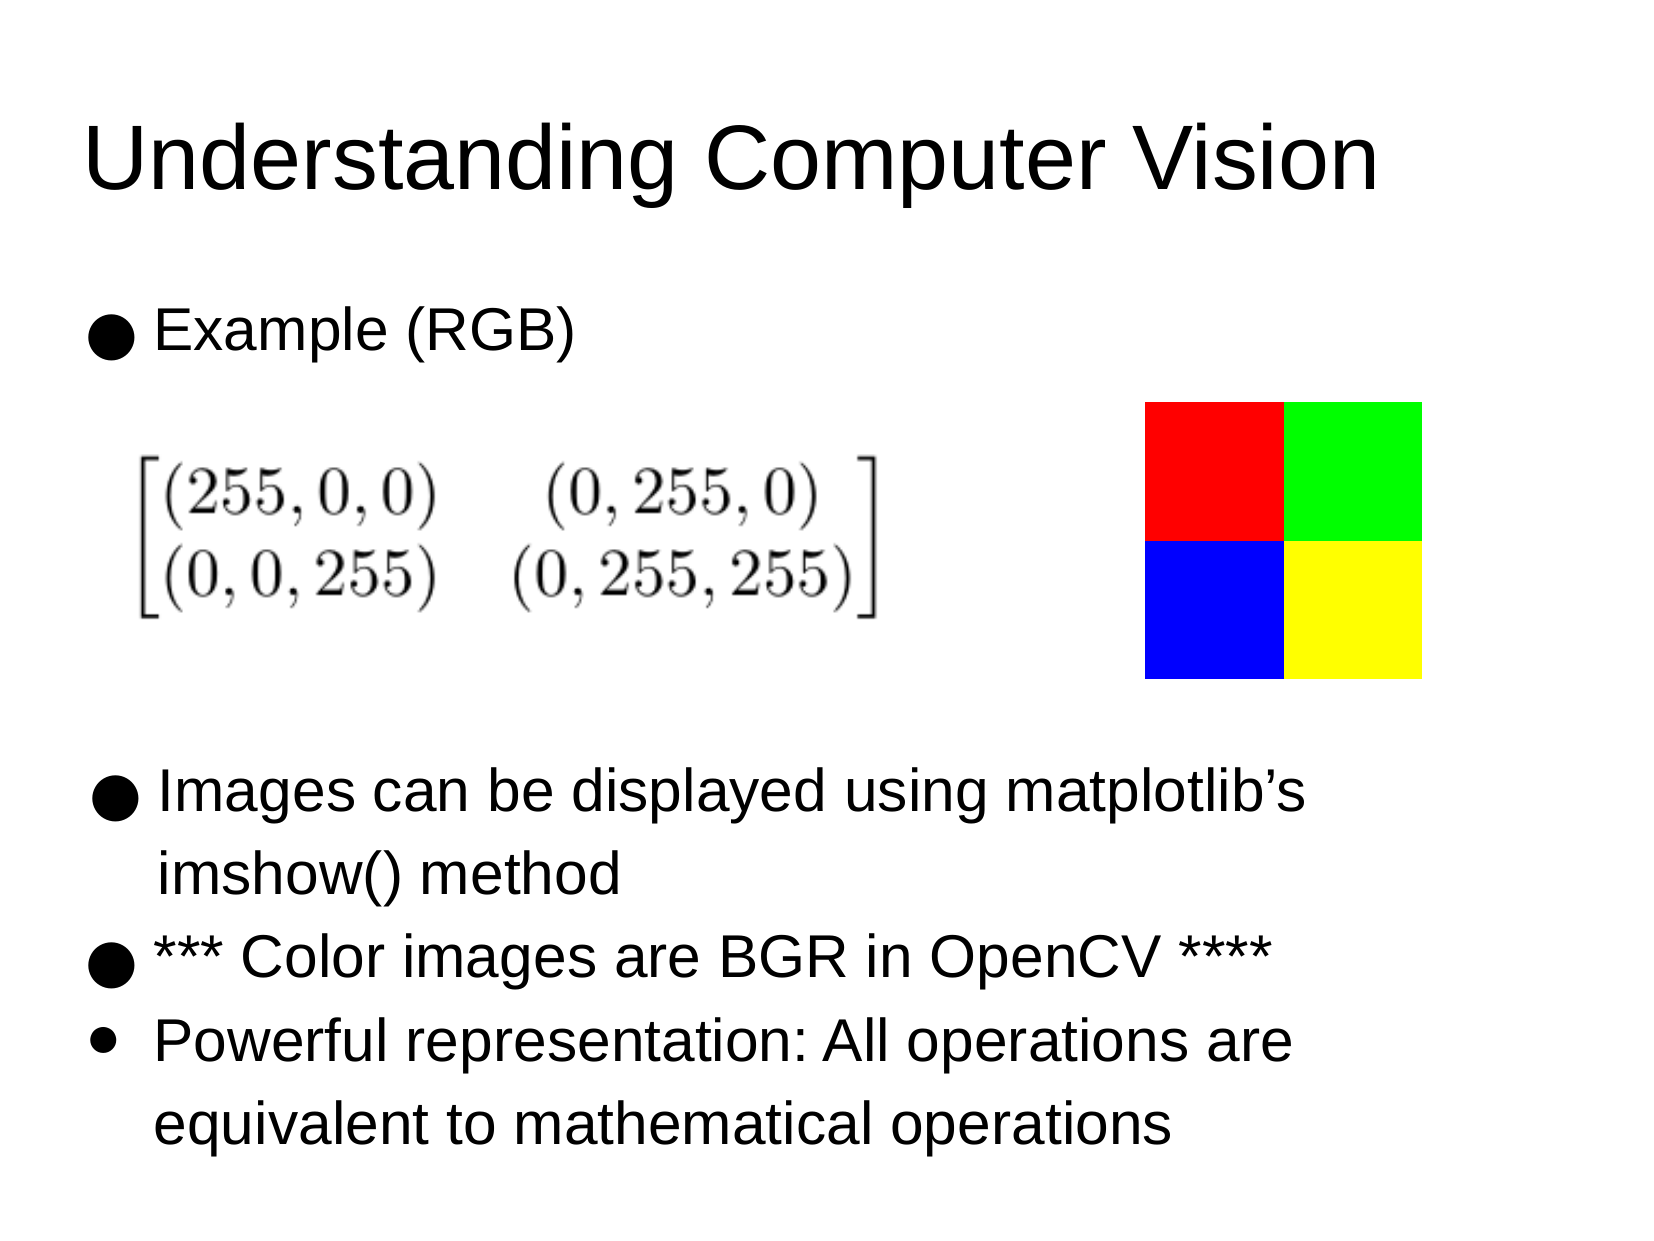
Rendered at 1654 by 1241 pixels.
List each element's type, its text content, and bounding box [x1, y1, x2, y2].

picture [113, 409, 888, 672]
picture [1145, 402, 1422, 679]
text_box Images can be displayed using matplotlib’s imshow() method *** Color images are BGR in OpenCV **** Powerful representation: All operations are equivalent to mathematical operations [82, 739, 1571, 1152]
text_box Example (RGB) [82, 290, 1571, 403]
text_box Understanding Computer Vision [82, 49, 1571, 257]
